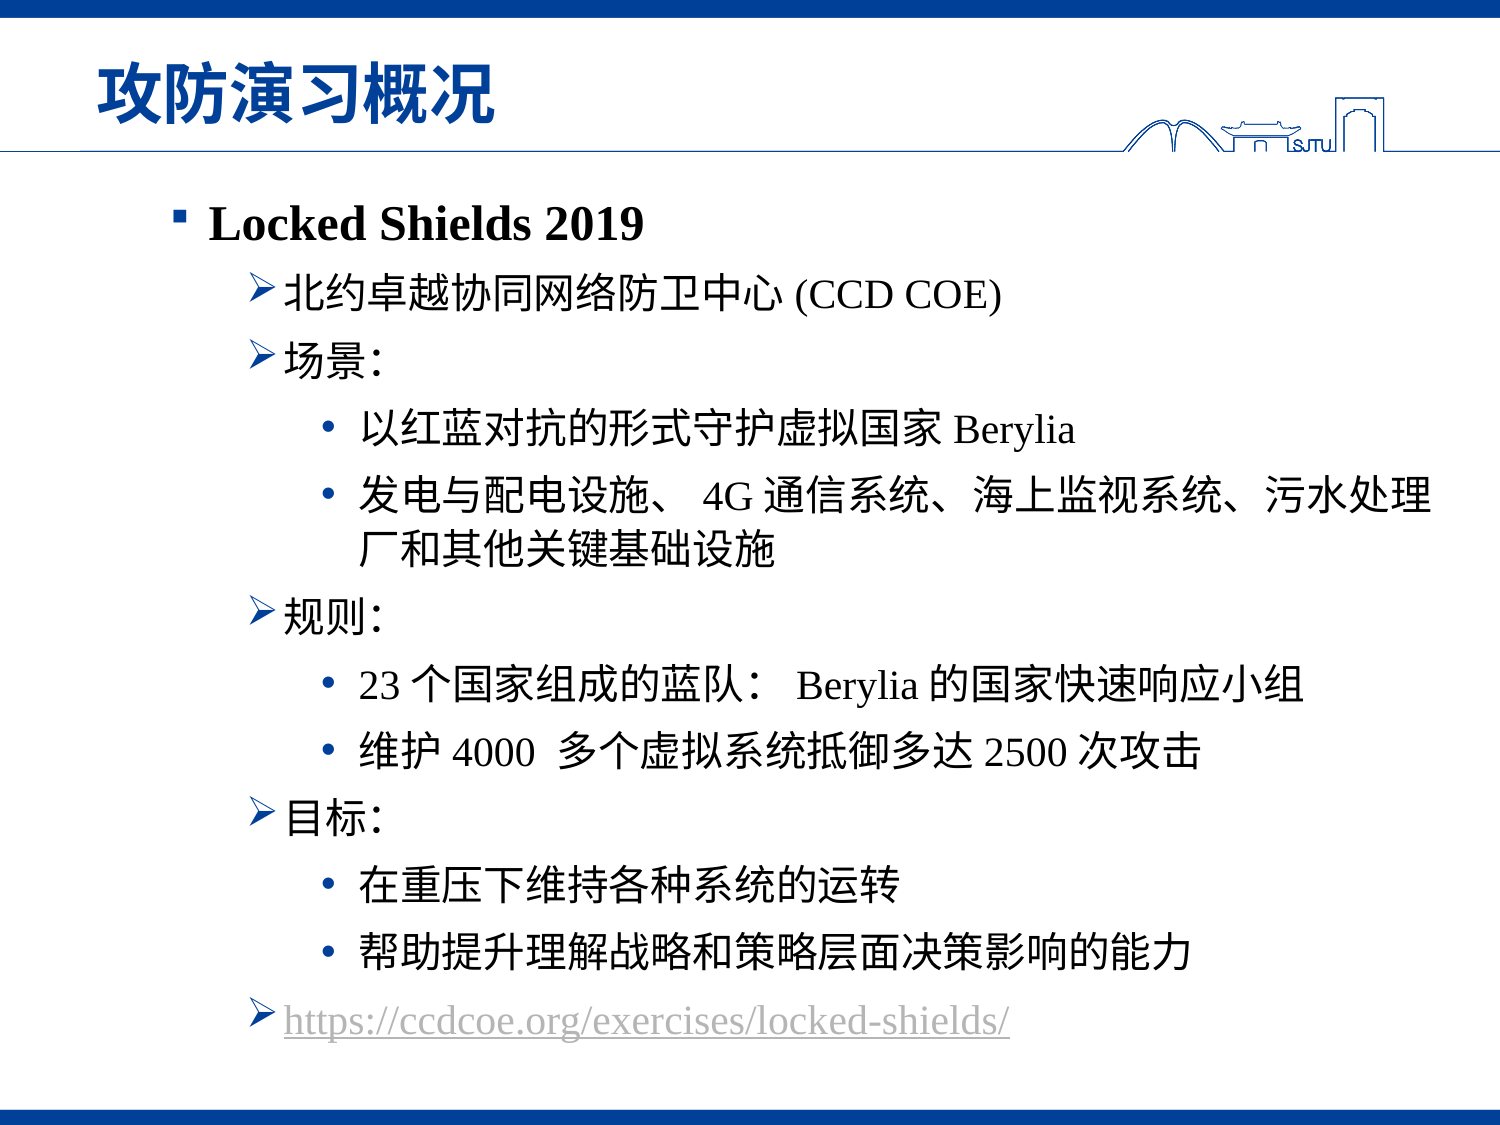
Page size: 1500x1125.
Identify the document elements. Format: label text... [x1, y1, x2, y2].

list Locked Shields 2019 北约卓越协同网络防卫中心(CCD COE) 场景： 以红蓝对抗的形式守护虚拟国家Berylia 发电与配电设施、4G通信系统、海上监视系统、污水处理厂和其他关键基础设施 规则： 23个国家组成的蓝队：Berylia的国家快速响应小组 维护4000 多个虚拟系统抵御多达2500次攻击 目标： 在重压下维持各种系统的运转 帮助提升理解战略和策略层面决策影响的能力 https://ccdcoe.org/exercises/locked-shields/ [81, 176, 1455, 1084]
title 攻防演习概况 [81, 50, 1455, 145]
